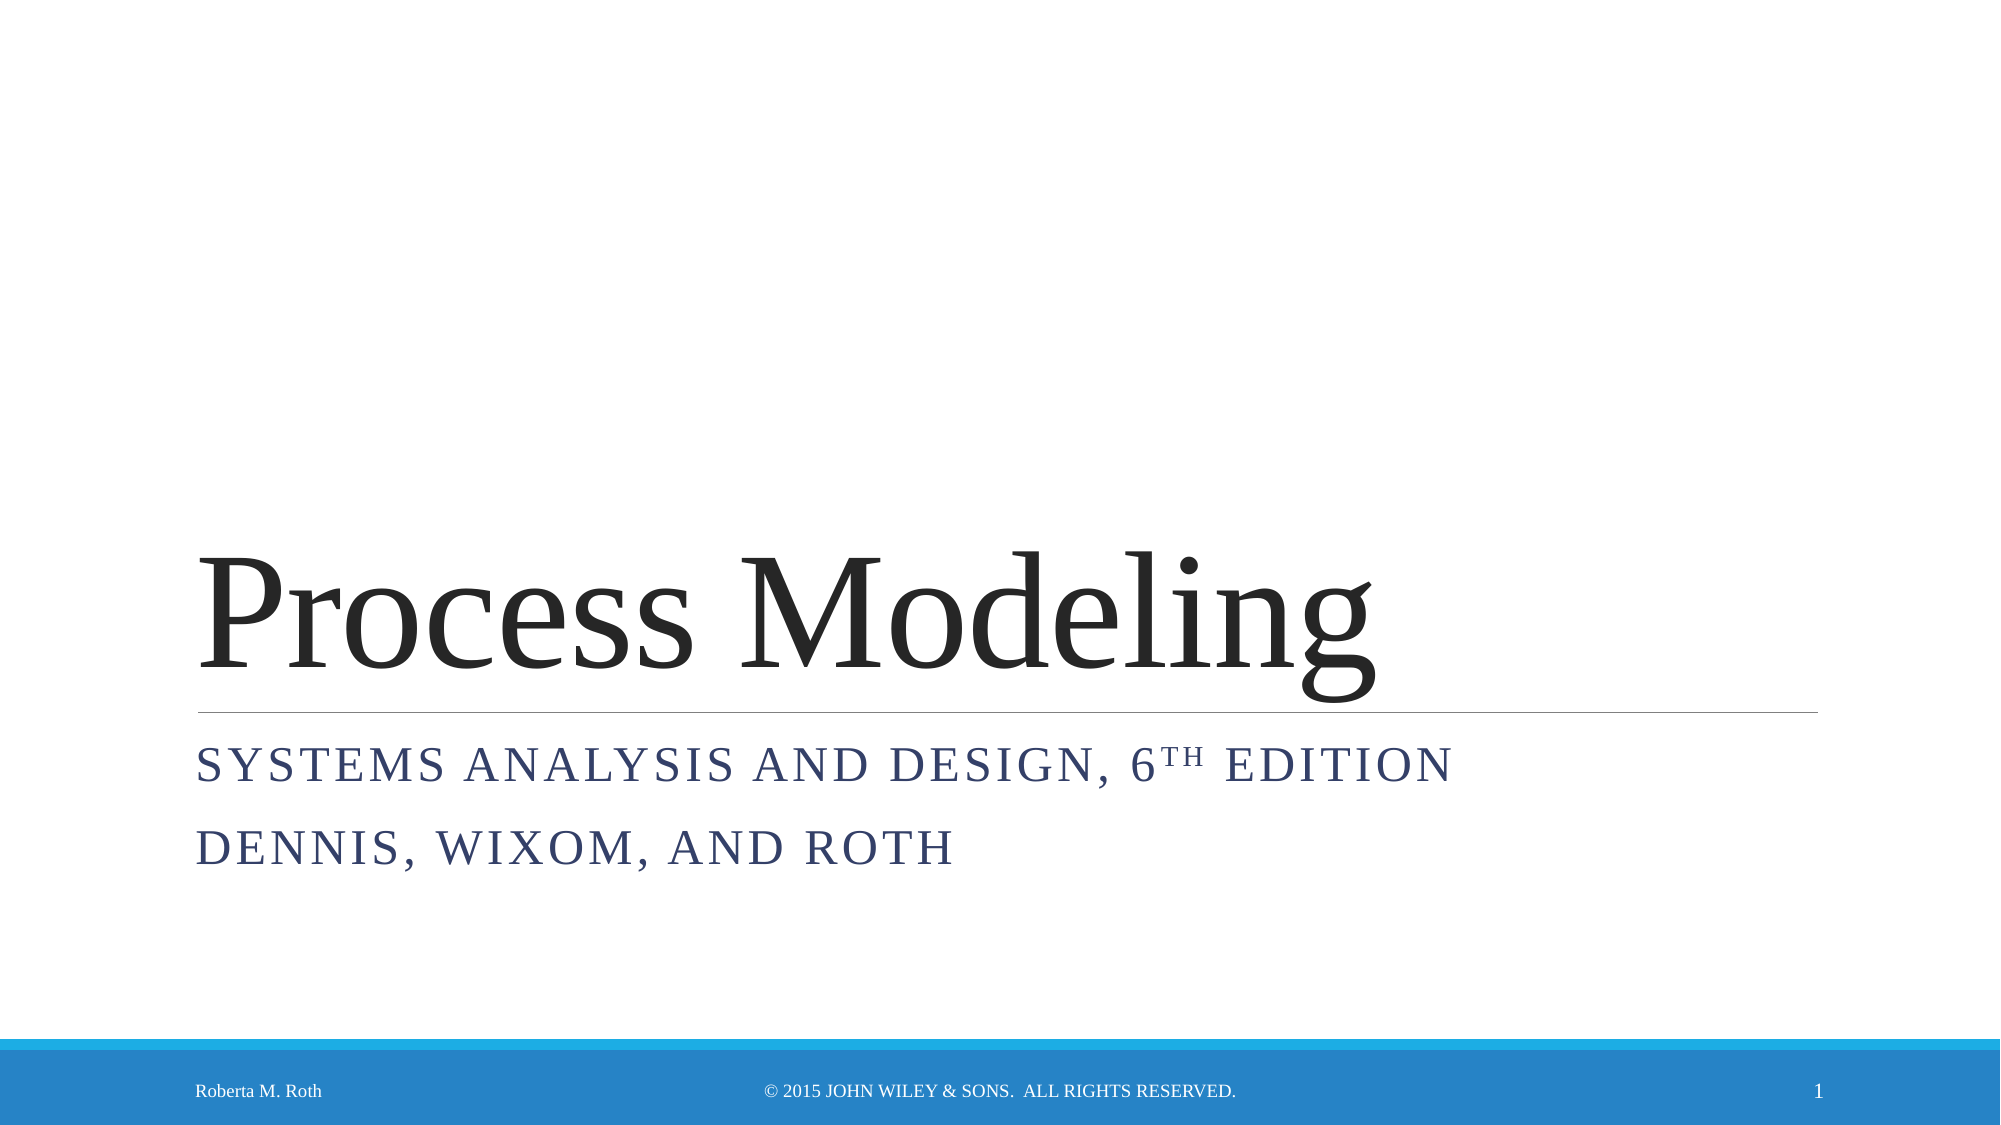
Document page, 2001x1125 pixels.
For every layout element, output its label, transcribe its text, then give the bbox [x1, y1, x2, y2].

subtitle Systems analysis and design, 6th edition Dennis, wixom, and roth [180, 730, 1831, 919]
footer © 2015 John Wiley & Sons. All Rights Reserved. [604, 1059, 1396, 1120]
slide_number 1 [1624, 1059, 1840, 1120]
slide_number Roberta M. Roth [180, 1059, 586, 1120]
title Process Modeling [180, 124, 1830, 710]
